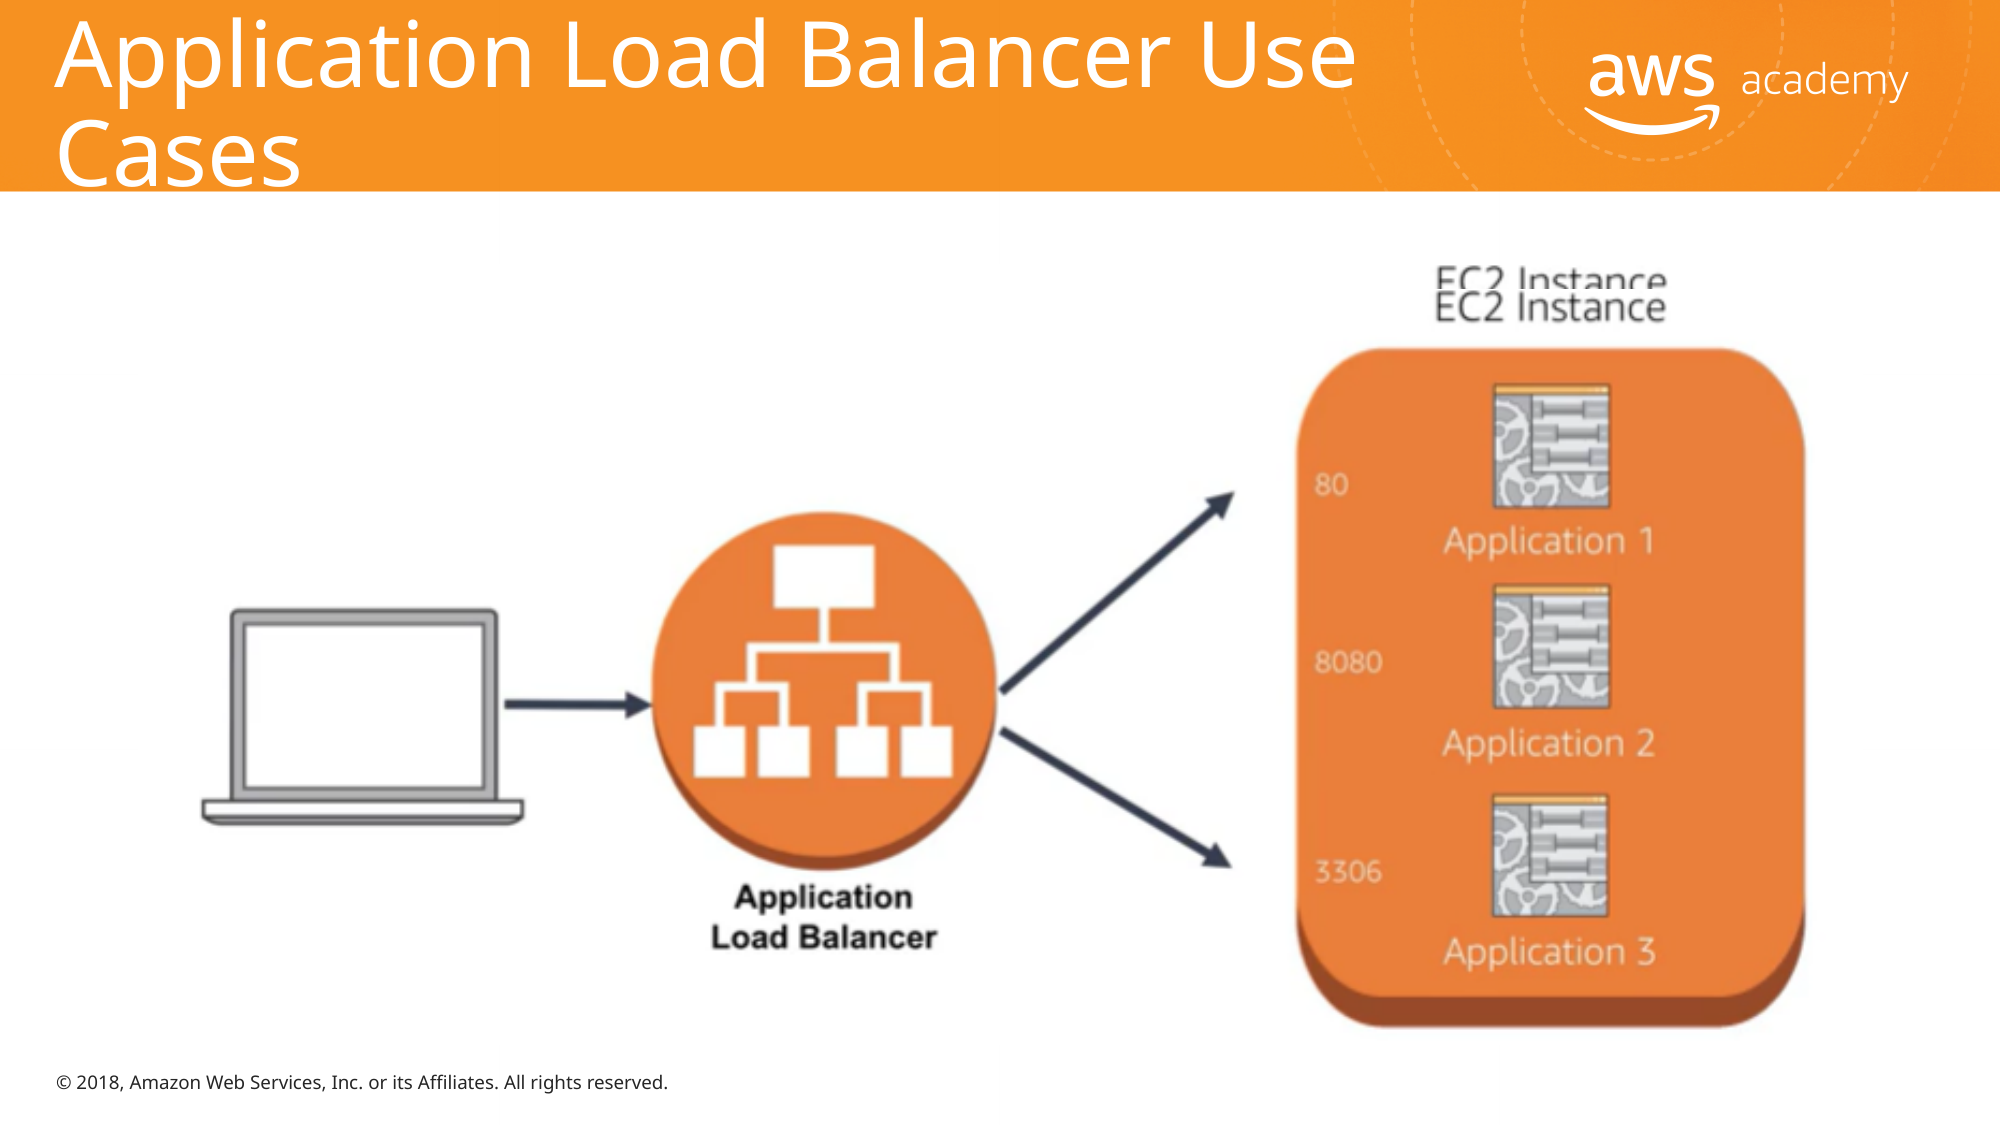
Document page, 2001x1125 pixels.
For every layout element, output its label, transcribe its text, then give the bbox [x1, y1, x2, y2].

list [139, 264, 1863, 1020]
picture [0, 0, 2000, 1125]
title Application Load Balancer Use Cases [39, 43, 1566, 172]
